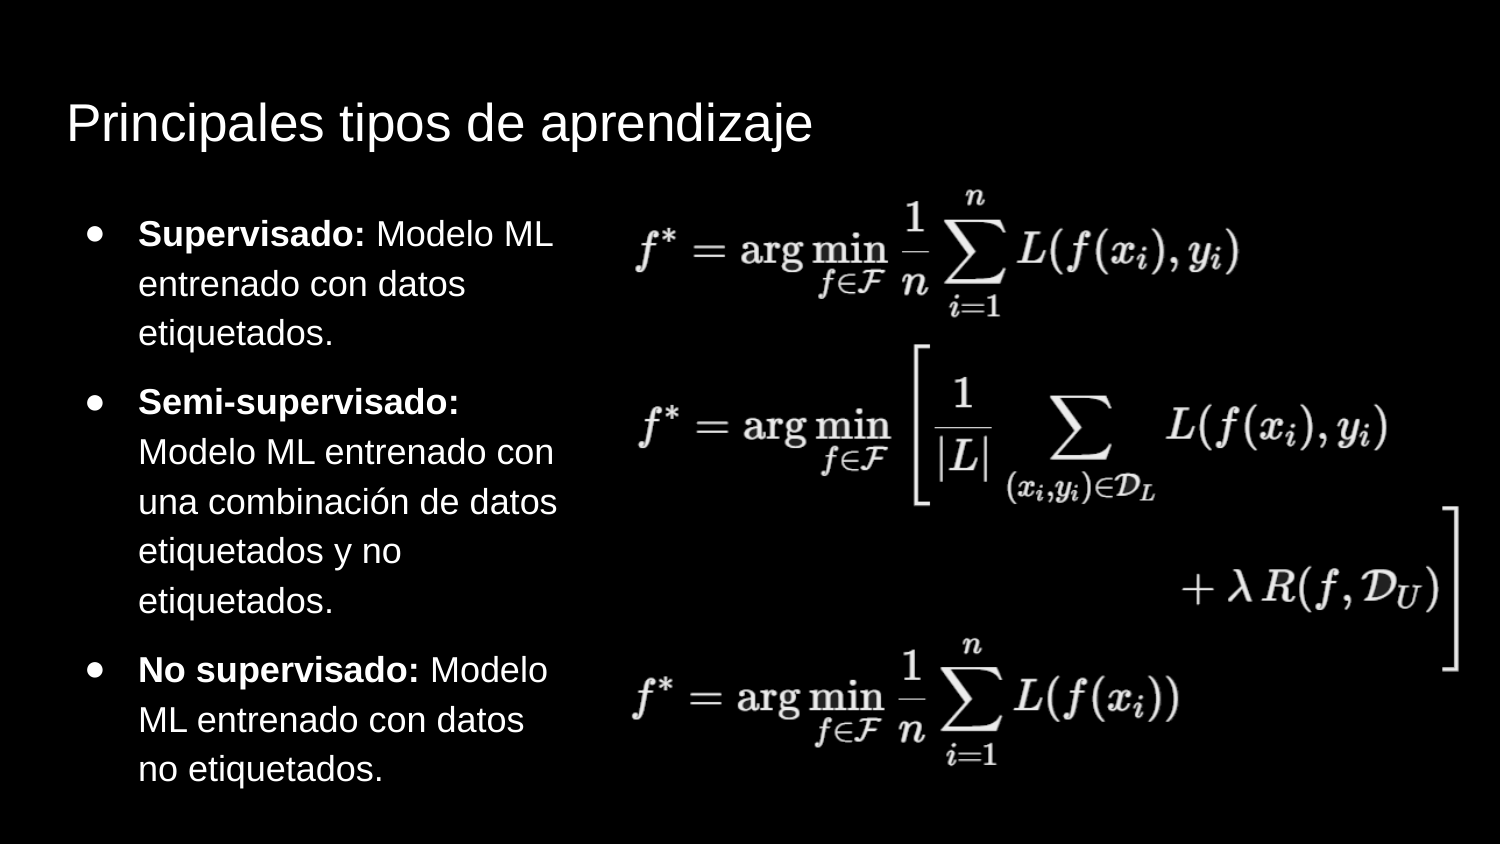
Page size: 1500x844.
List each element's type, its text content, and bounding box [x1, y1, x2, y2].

title Principales tipos de aprendizaje [51, 72, 1449, 167]
picture [611, 179, 1476, 779]
list Supervisado: Modelo ML entrenado con datos etiquetados. Semi-supervisado: Modelo ML entrenado con una combinación de datos etiquetados y no etiquetados. No supervisado: Modelo ML entrenado con datos no etiquetados. [51, 189, 587, 809]
